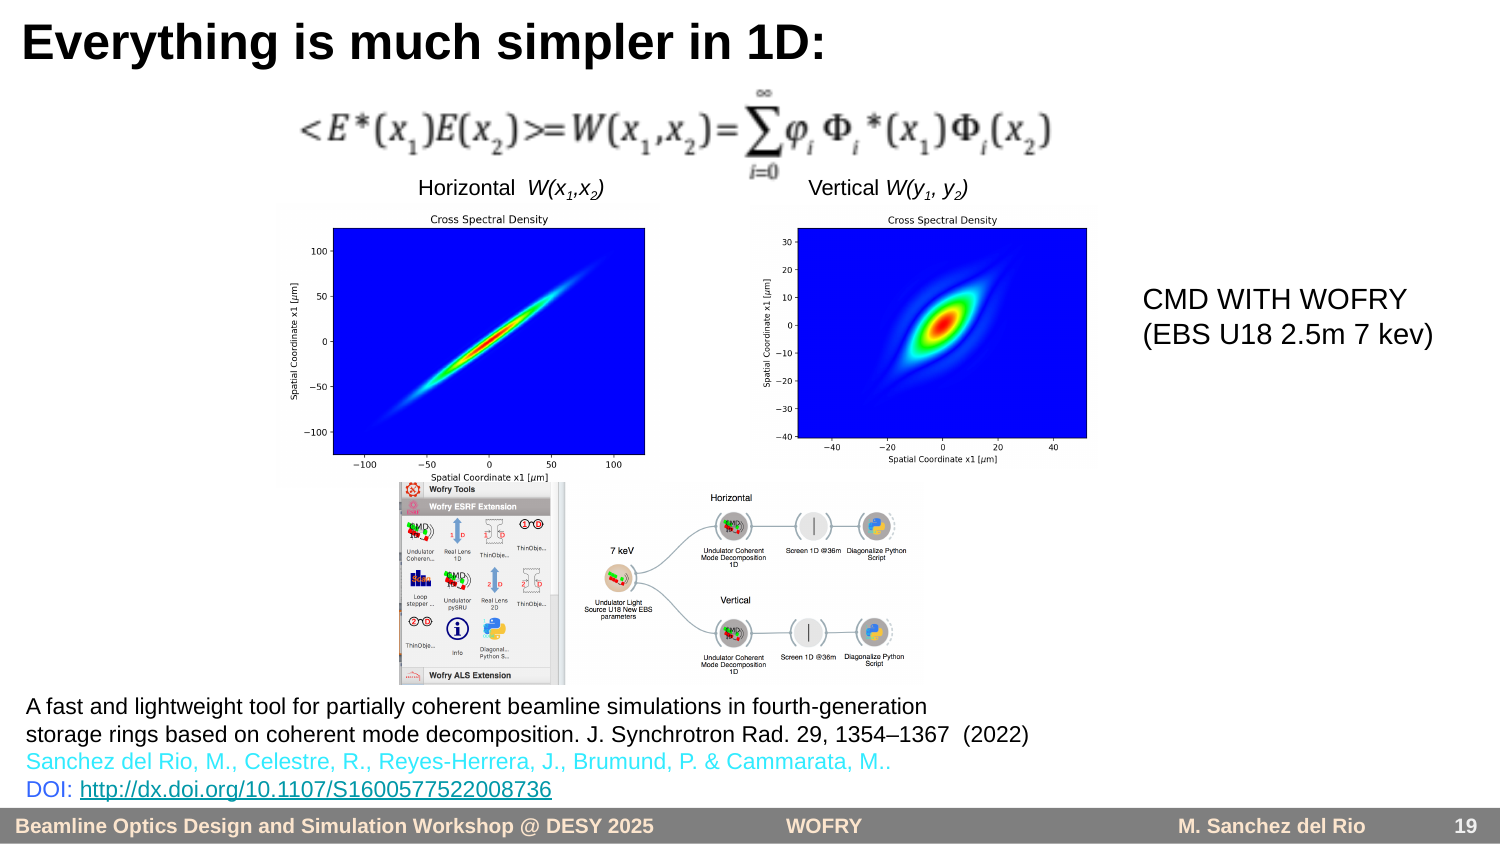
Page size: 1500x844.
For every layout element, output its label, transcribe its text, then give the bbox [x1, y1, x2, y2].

picture [276, 203, 924, 685]
title Everything is much simpler in 1D: [6, 0, 1476, 86]
picture [749, 205, 1098, 469]
text_box Horizontal W(x1,x2) Vertical W(y1, y2) [403, 191, 984, 211]
slide_number 19 [1379, 805, 1493, 844]
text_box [296, 71, 1055, 183]
text_box A fast and lightweight tool for partially coherent beamline simulations in fourth-generation storage rings based on coherent mode decomposition. J. Synchrotron Rad. 29, 1354–1367 (2022) Sanchez del Rio, M., Celestre, R., Reyes-Herrera, J., Brumund, P. & Cammarata, M.. DOI: http://dx.doi.org/10.1107/S1600577522008736 [11, 684, 1048, 809]
text_box CMD WITH WOFRY (EBS U18 2.5m 7 kev) [1128, 272, 1476, 358]
